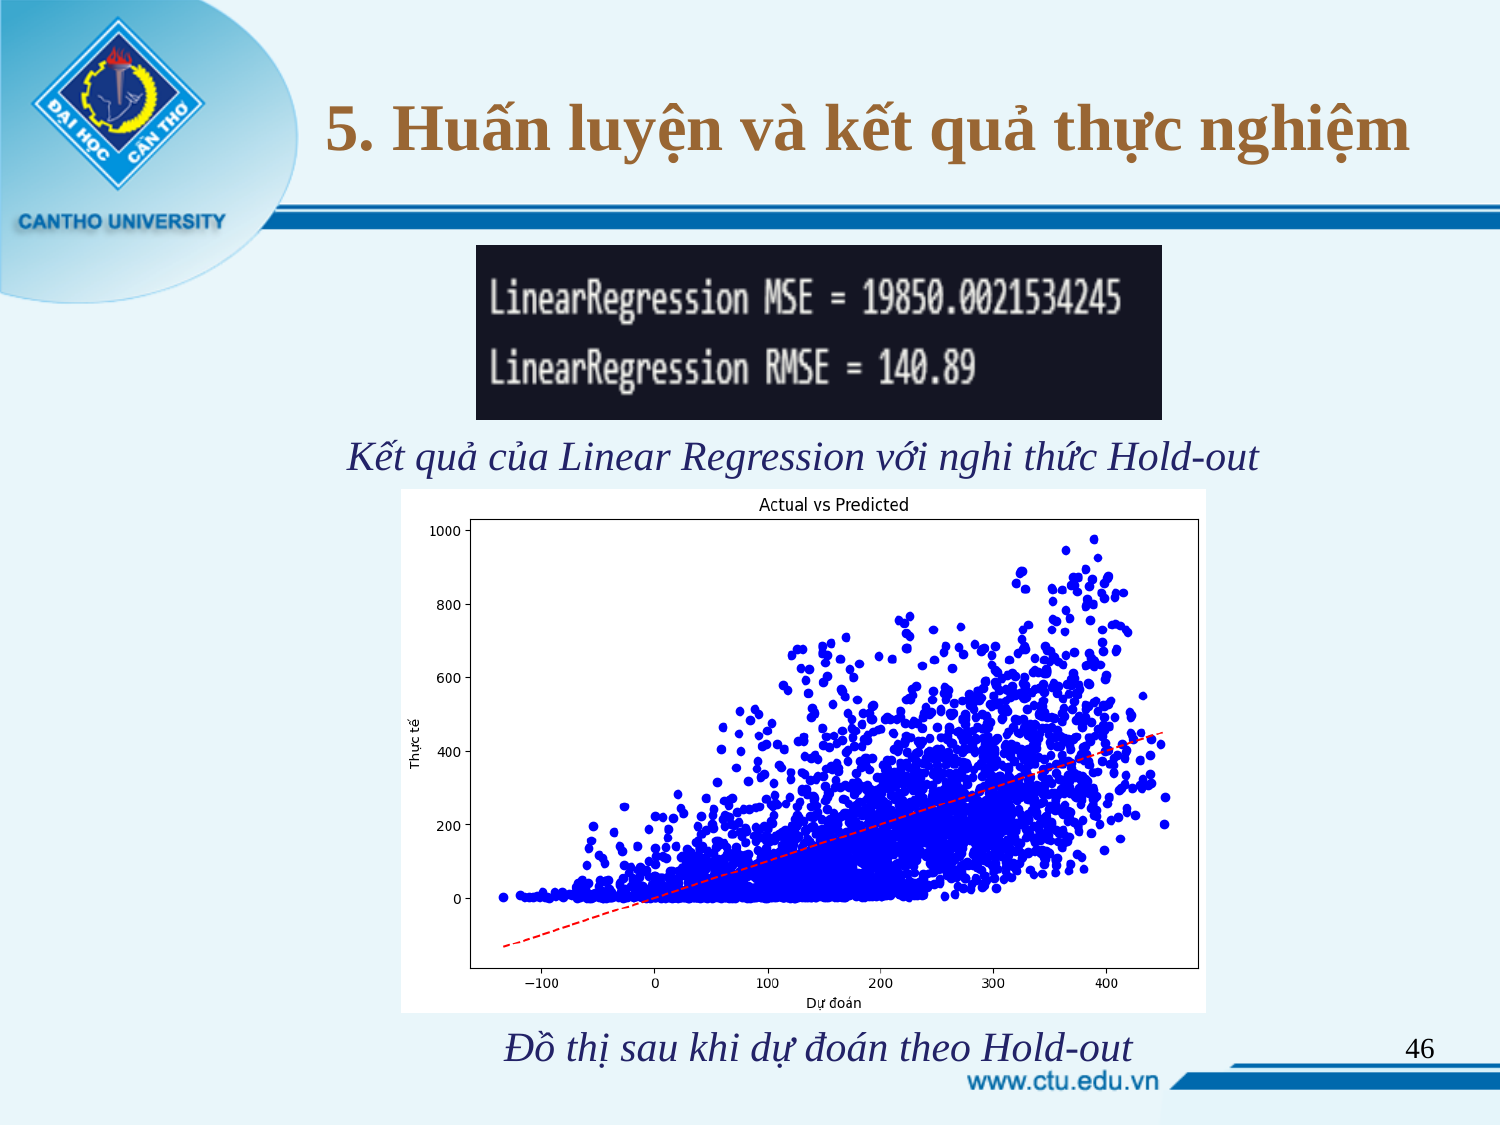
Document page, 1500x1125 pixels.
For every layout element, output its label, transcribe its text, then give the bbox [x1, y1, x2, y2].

text_box Kết quả của Linear Regression với nghi thức Hold-out [331, 421, 1275, 487]
picture [0, 0, 1500, 1125]
slide_number 45 [1100, 1021, 1450, 1113]
title 5. Huấn luyện và kết quả thực nghiệm [287, 46, 1450, 202]
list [476, 245, 1162, 420]
text_box Đồ thị sau khi dự đoán theo Hold-out [443, 1013, 1194, 1078]
